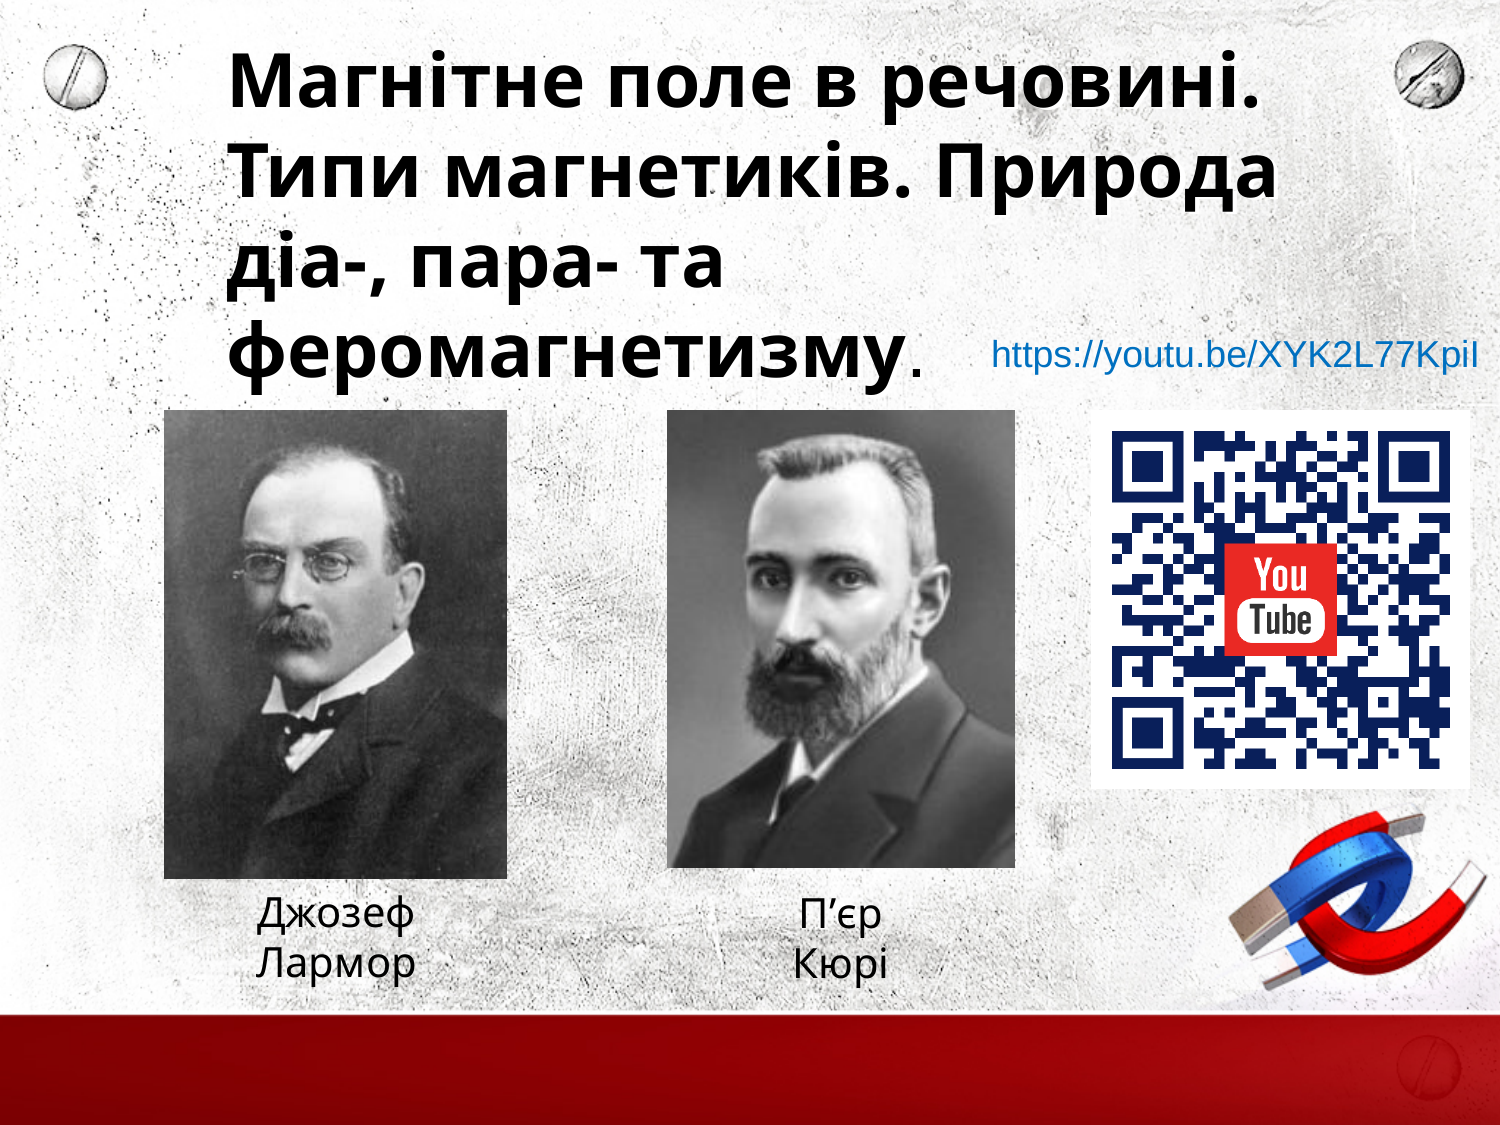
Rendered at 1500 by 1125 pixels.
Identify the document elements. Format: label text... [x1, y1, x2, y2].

picture [0, 0, 1500, 1125]
text_box https://youtu.be/XYK2L77KpiI [976, 322, 1500, 383]
text_box Джозеф Лармор [164, 883, 509, 994]
title Магнітне поле в речовині. Типи магнетиків. Природа діа-, пара- та феромагнетизму. [210, 46, 1388, 378]
text_box П’єр Кюрі [735, 879, 947, 994]
